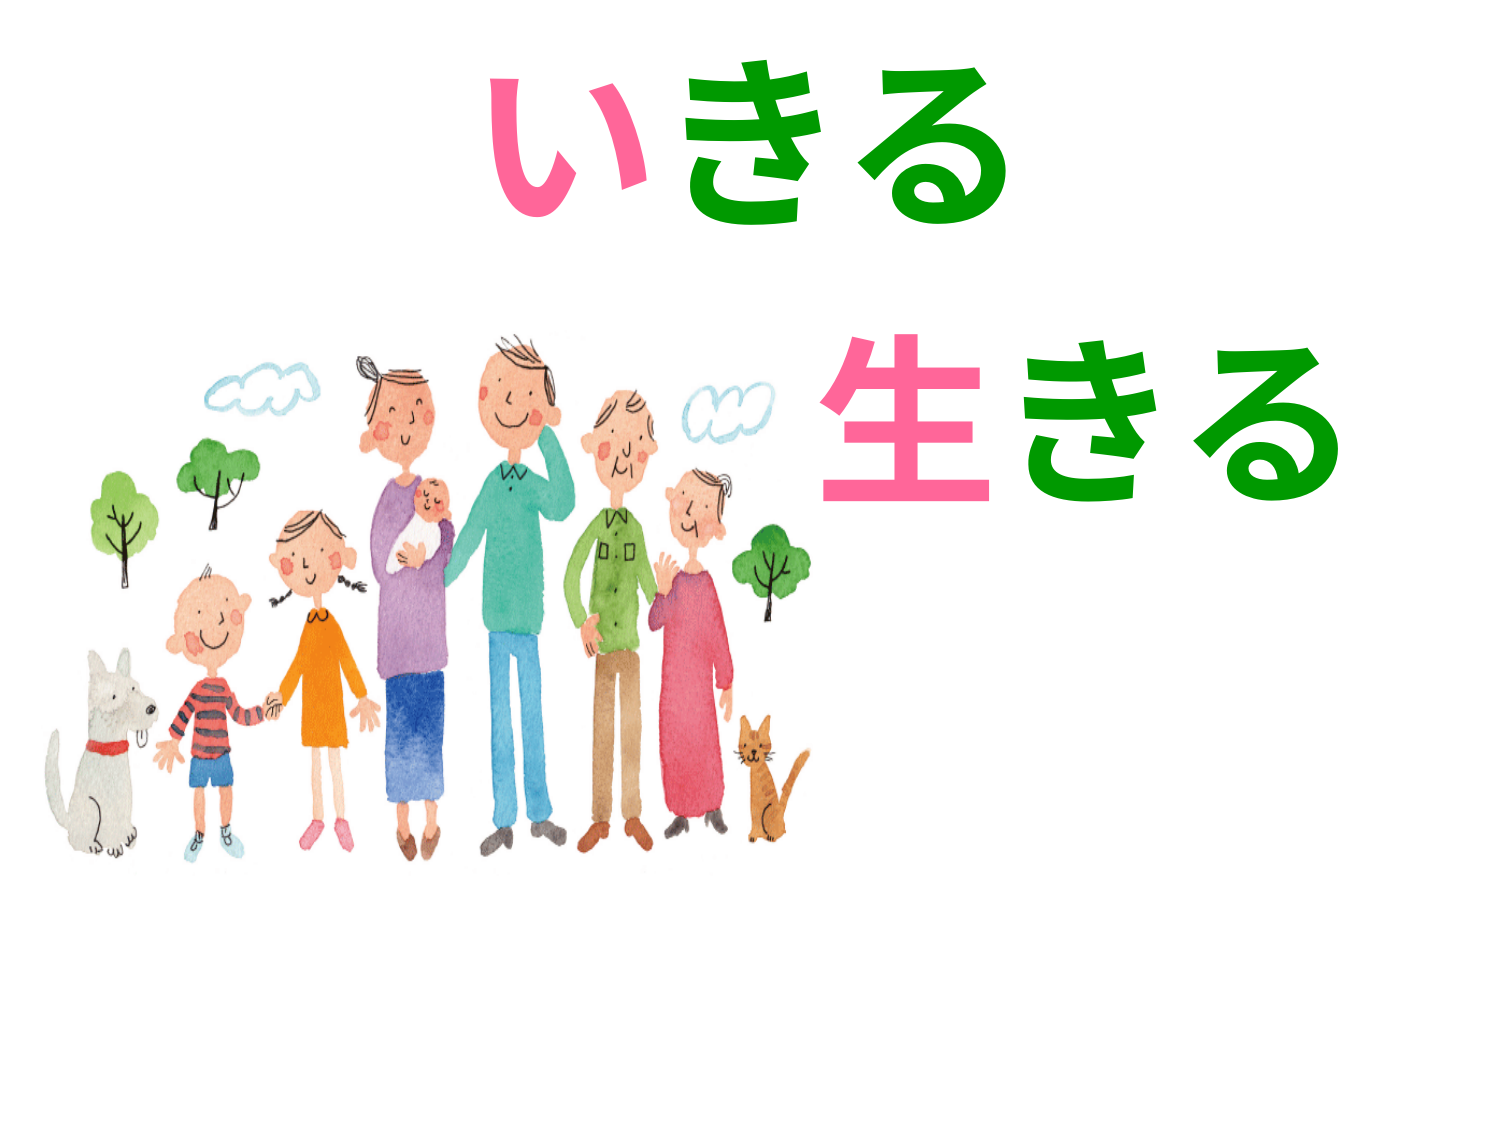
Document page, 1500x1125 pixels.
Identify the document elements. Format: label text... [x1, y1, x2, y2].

picture [40, 329, 814, 876]
title いきる [75, 45, 1425, 233]
list 生きる [750, 299, 1425, 1005]
